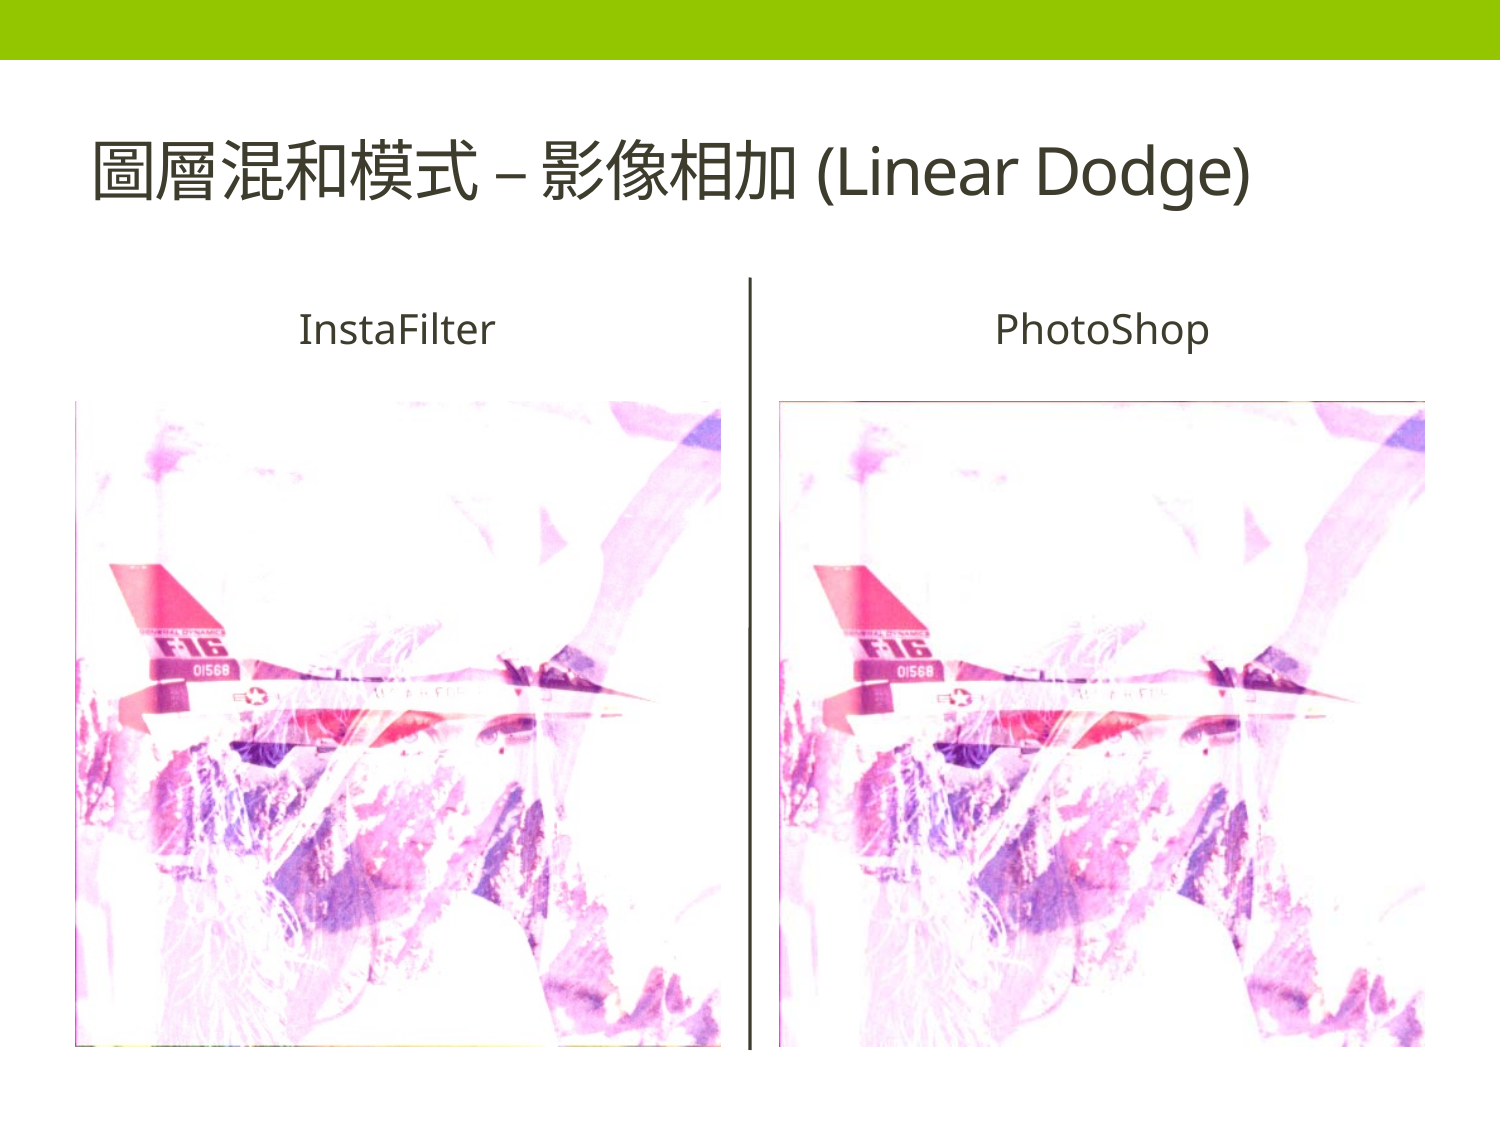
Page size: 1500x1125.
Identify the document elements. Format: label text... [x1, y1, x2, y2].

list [74, 401, 721, 1047]
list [779, 401, 1426, 1047]
title 圖層混和模式 – 影像相加(Linear Dodge) [75, 87, 1425, 250]
list InstaFilter [75, 275, 720, 380]
list PhotoShop [780, 275, 1425, 380]
